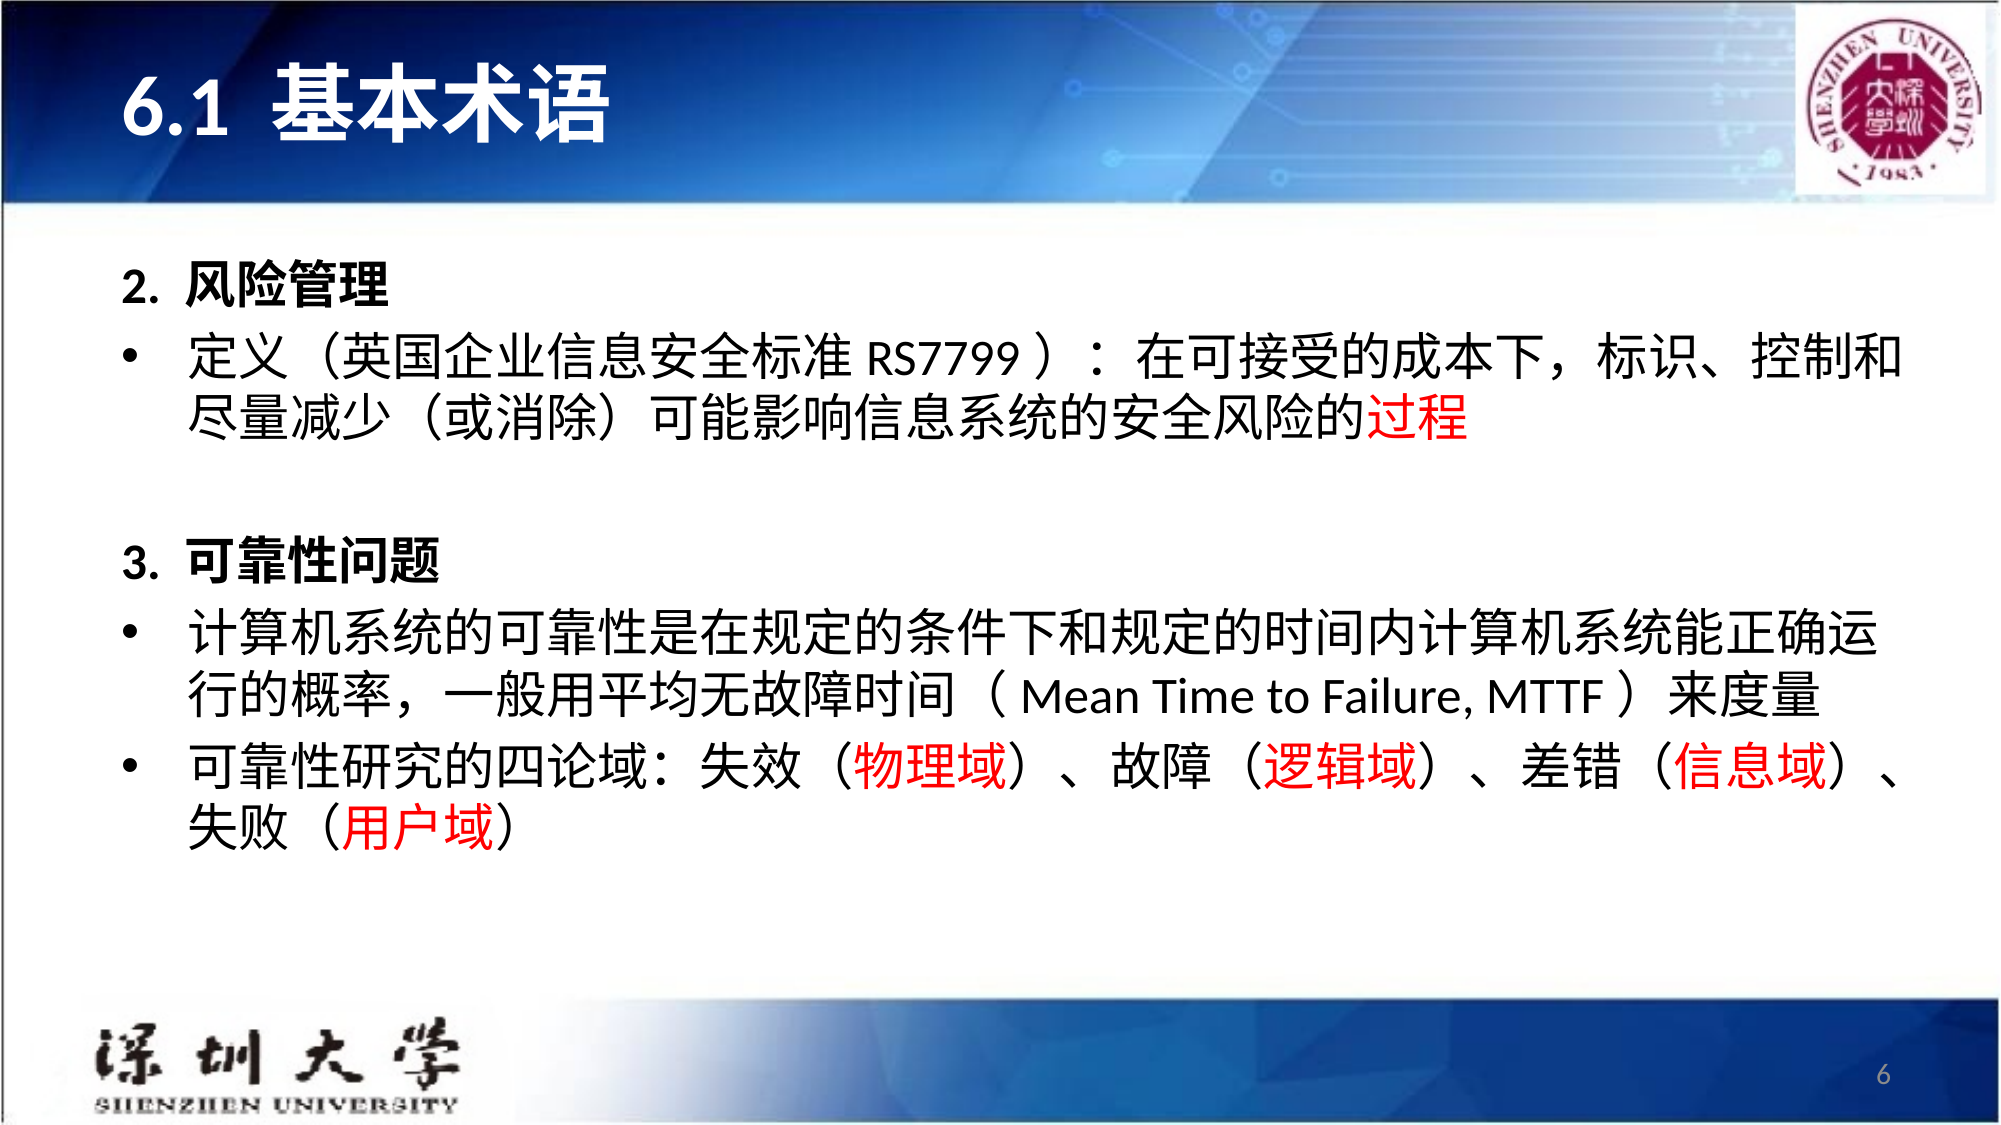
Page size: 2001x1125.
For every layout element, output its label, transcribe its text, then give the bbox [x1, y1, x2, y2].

slide_number 6 [1433, 1042, 1900, 1103]
picture [0, 0, 2001, 1125]
title 6.1 基本术语 [112, 7, 1888, 196]
list 2. 风险管理 定义（英国企业信息安全标准RS7799）：在可接受的成本下，标识、控制和尽量减少（或消除）可能影响信息系统的安全风险的过程 3. 可靠性问题 计算机系统的可靠性是在规定的条件下和规定的时间内计算机系统能正确运行的概率，一般用平均无故障时间（Mean Time to Failure, MTTF）来度量 可靠性研究的四论域：失效（物理域）、故障（逻辑域）、差错（信息域）、失败（用户域） [112, 247, 1920, 991]
